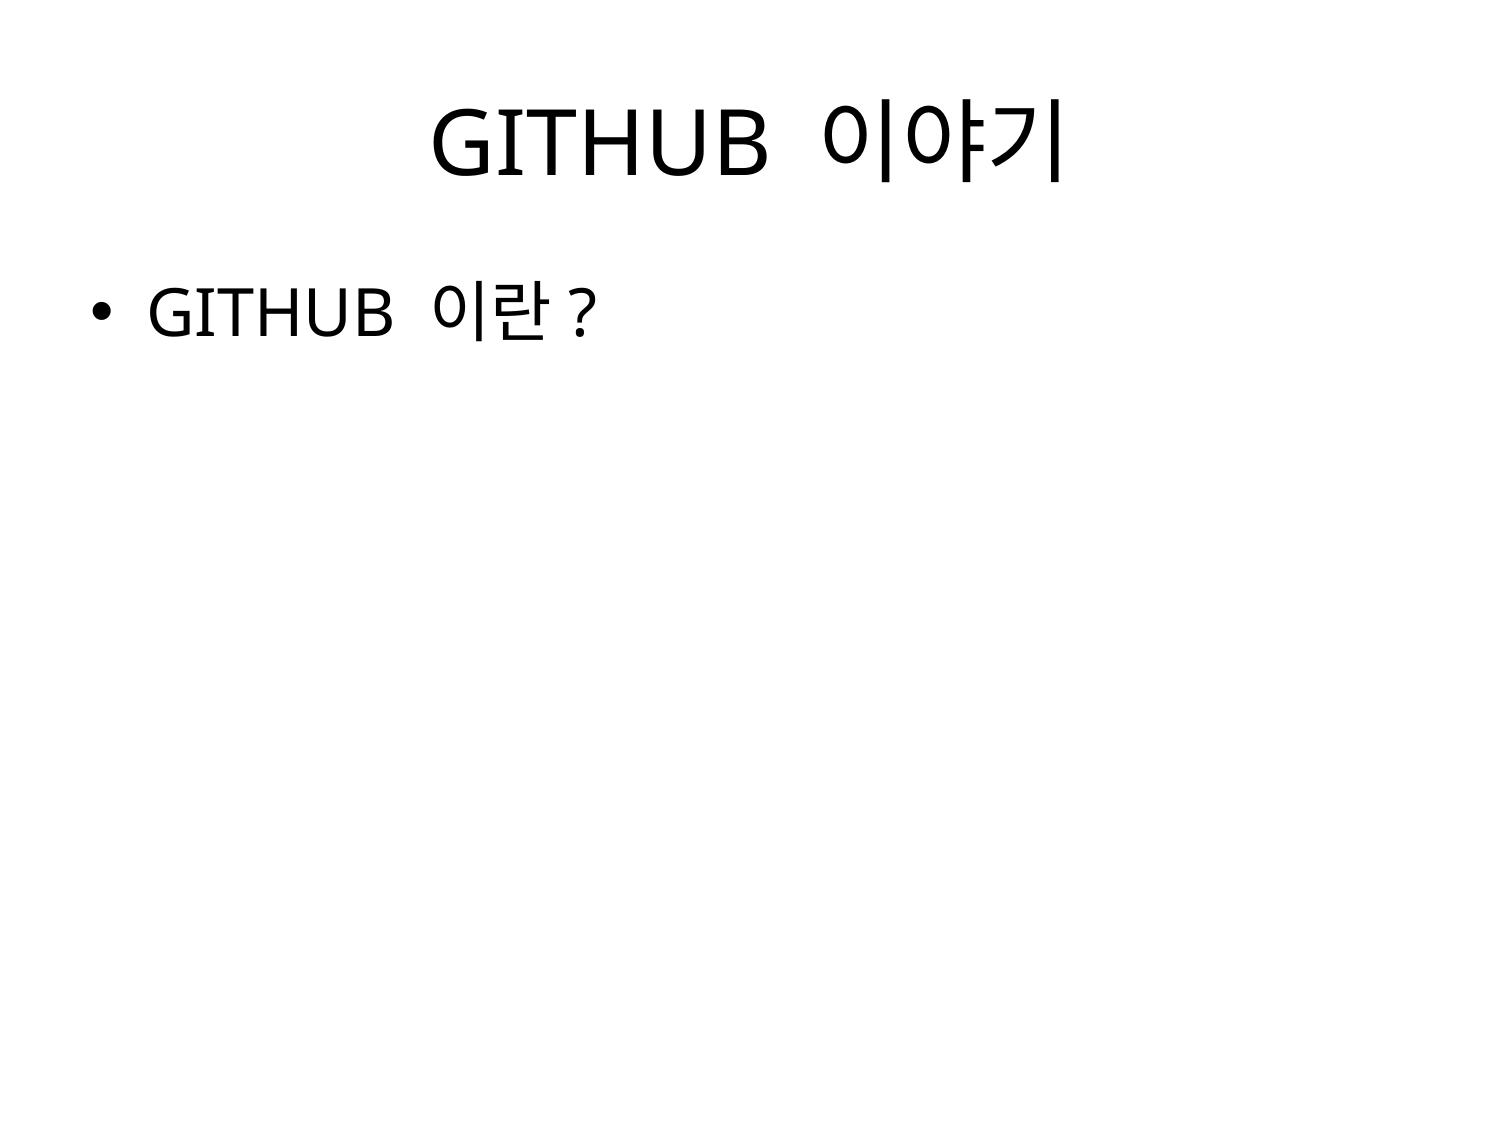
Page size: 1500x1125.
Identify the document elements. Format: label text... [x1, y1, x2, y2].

list GITHUB 이란? [75, 262, 1425, 1005]
title GITHUB 이야기 [75, 45, 1425, 233]
